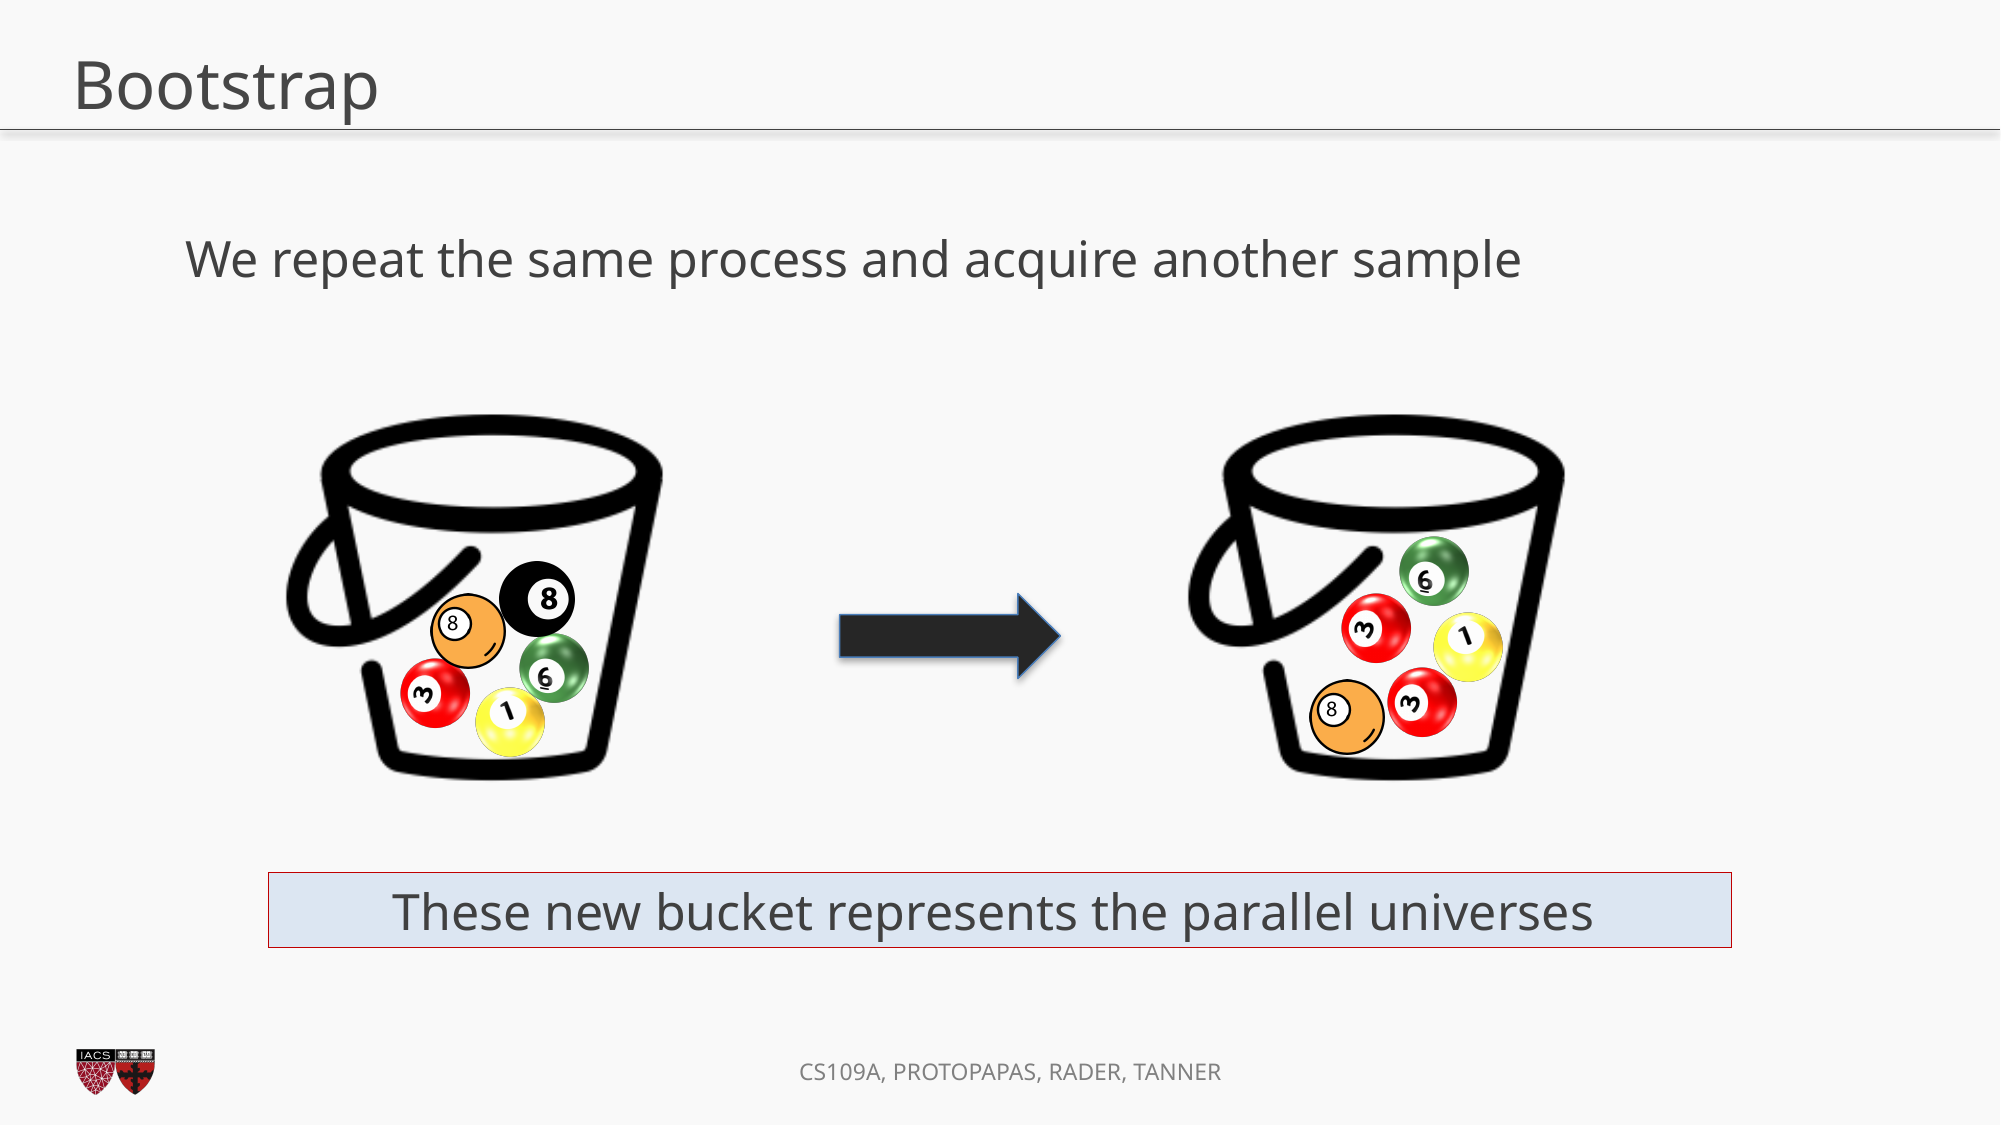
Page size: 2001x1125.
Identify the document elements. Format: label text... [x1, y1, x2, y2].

text_box [838, 592, 1061, 680]
picture [266, 390, 684, 808]
text_box These new bucket represents the parallel universes [268, 872, 1732, 948]
title Bootstrap [57, 35, 1943, 162]
picture [1168, 390, 1586, 808]
text_box We repeat the same process and acquire another sample [170, 220, 1539, 296]
picture [75, 1049, 155, 1095]
